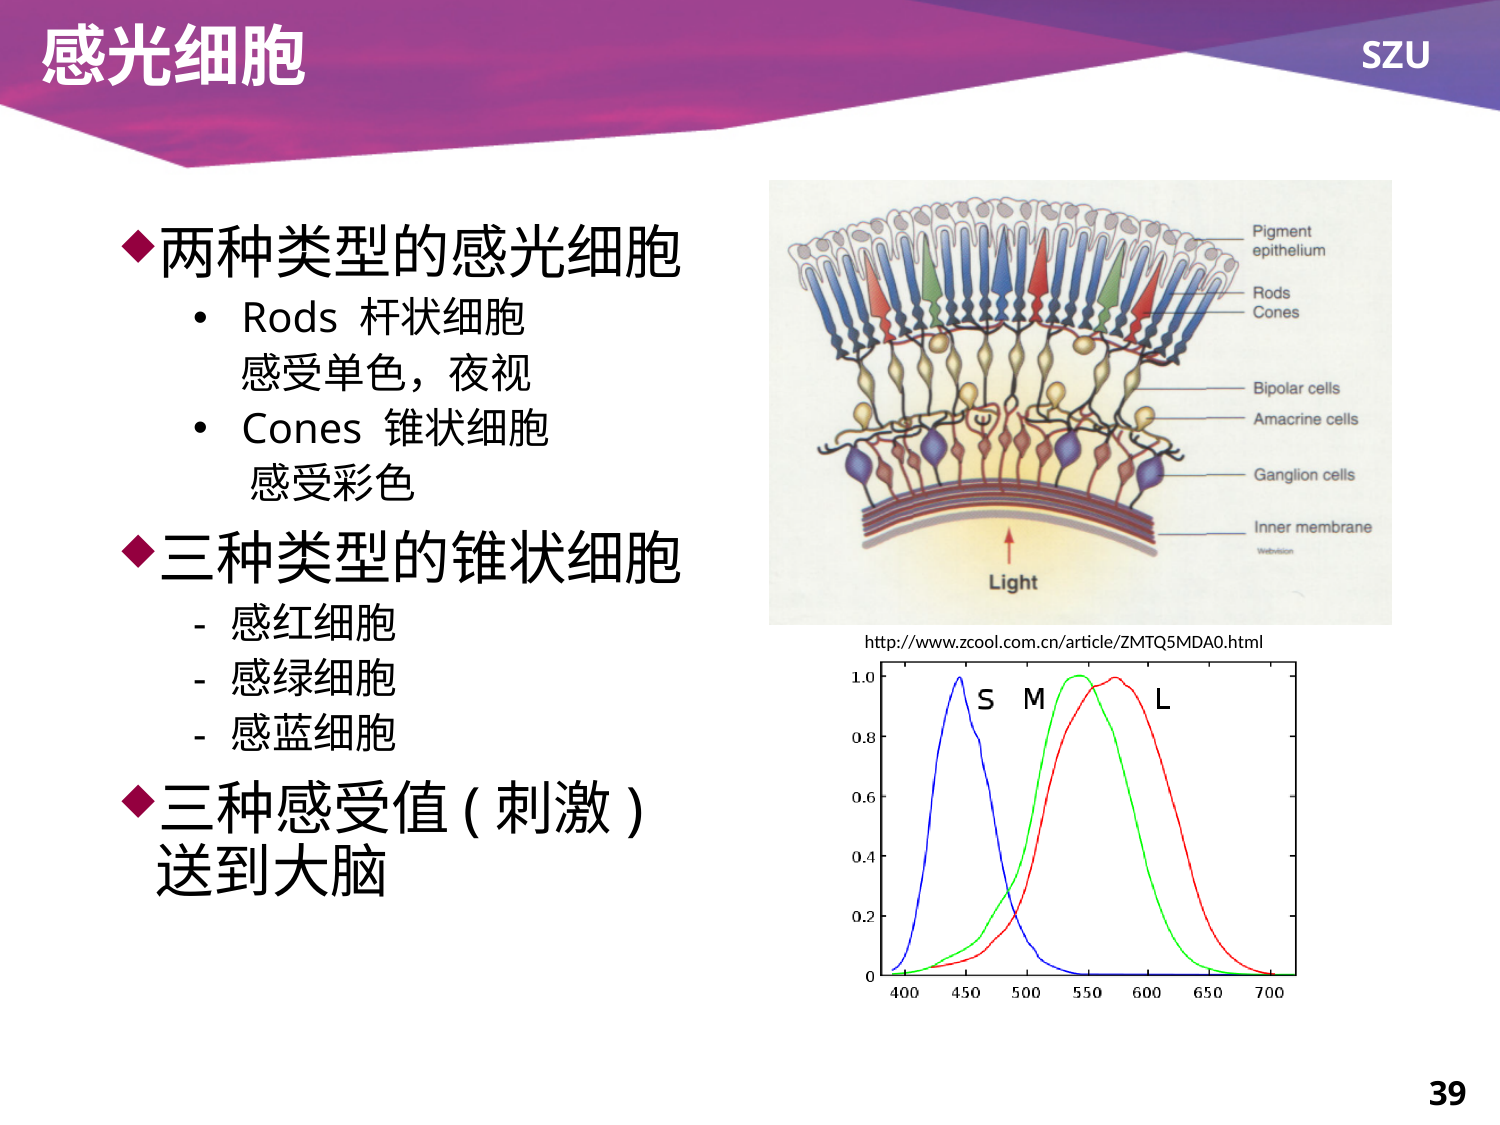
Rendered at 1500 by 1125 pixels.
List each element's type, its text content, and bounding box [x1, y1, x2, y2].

list 两种类型的感光细胞 Rods 杆状细胞 感受单色，夜视 Cones 锥状细胞 感受彩色 三种类型的锥状细胞 感红细胞 感绿细胞 感蓝细胞 三种感受值(刺激)送到大脑 [103, 216, 720, 930]
title 感光细胞 [25, 15, 1320, 104]
text_box http://www.zcool.com.cn/article/ZMTQ5MDA0.html [849, 625, 1349, 660]
picture [0, 0, 1500, 1125]
slide_number 39 [1384, 1065, 1500, 1125]
